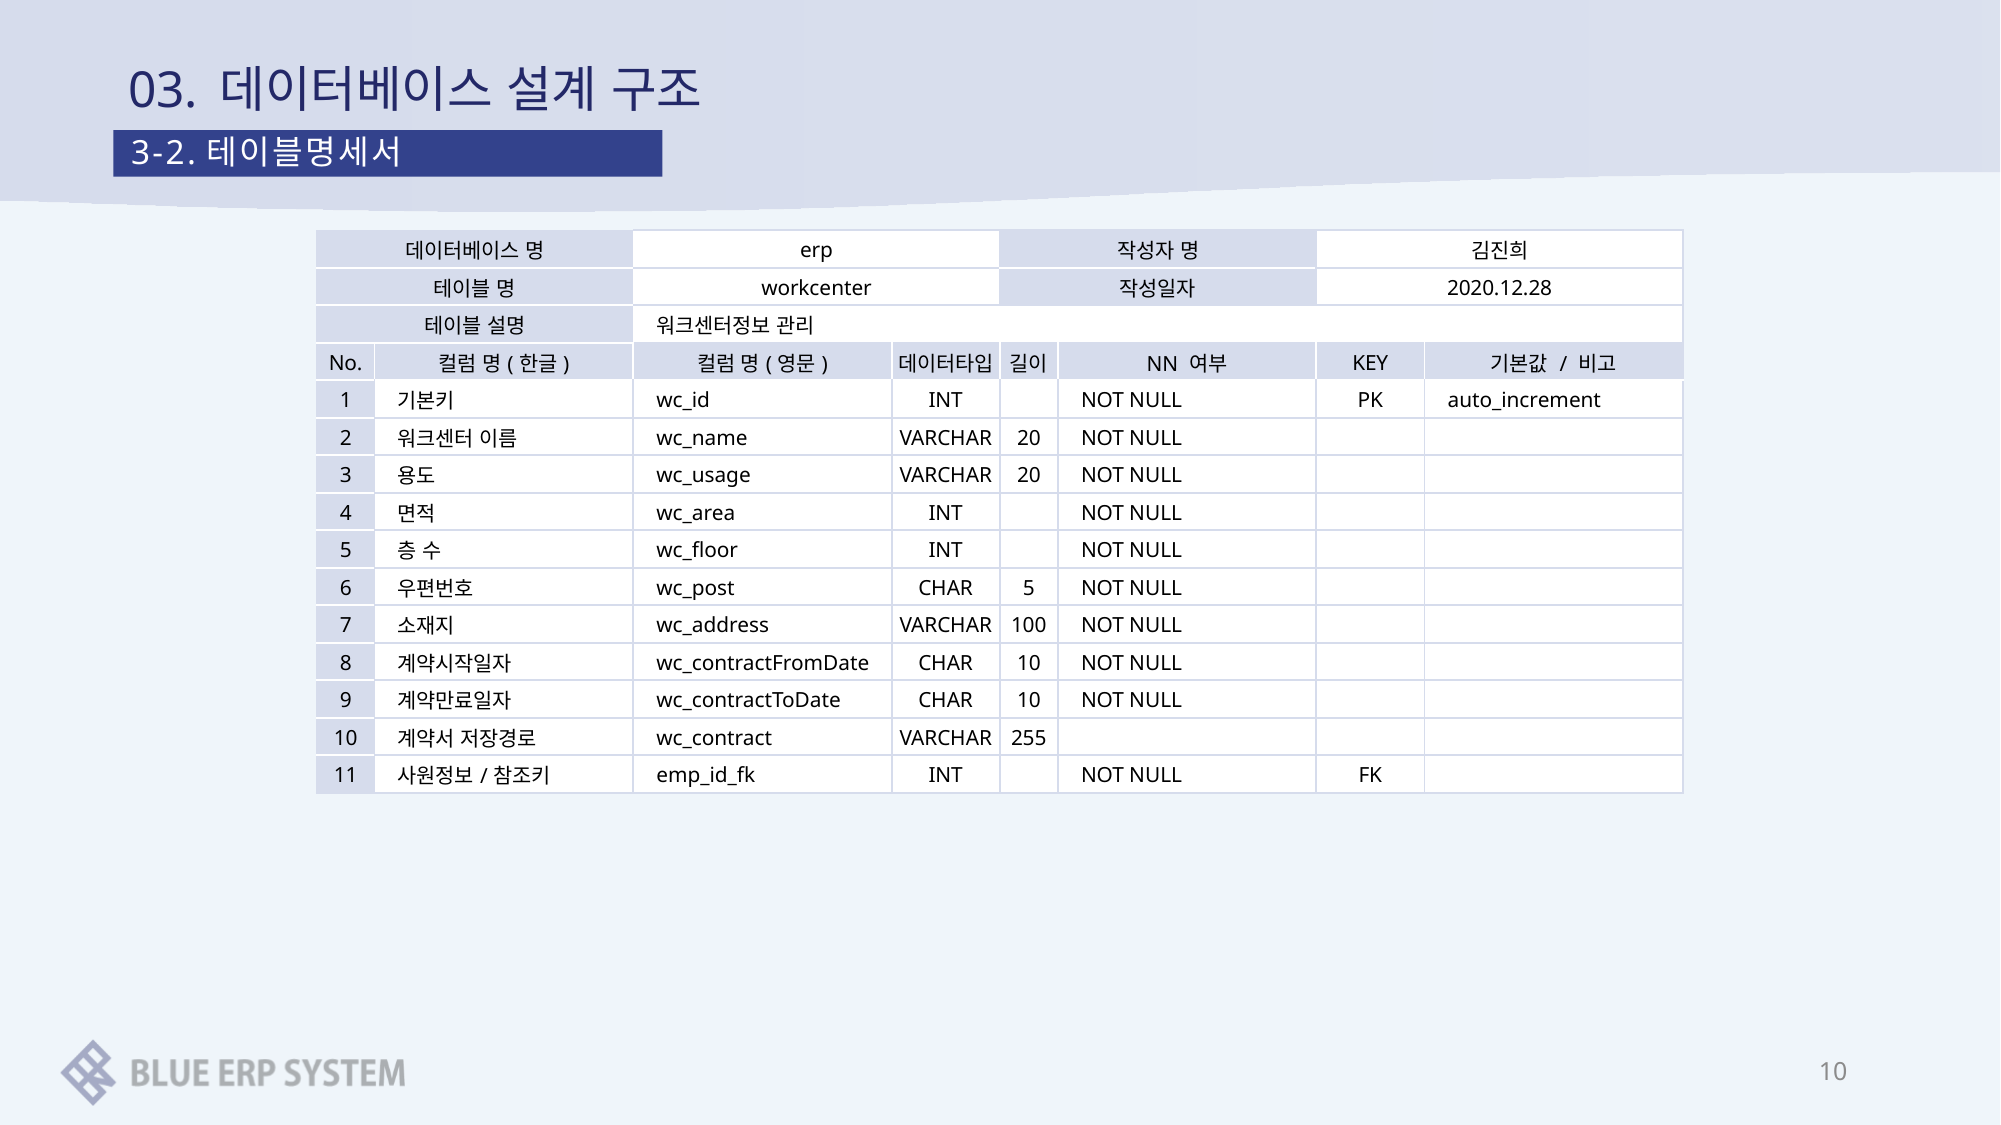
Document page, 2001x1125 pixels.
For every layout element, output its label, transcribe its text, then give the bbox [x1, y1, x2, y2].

table_cell VARCHAR [893, 719, 999, 754]
table_cell [1425, 569, 1682, 604]
table_cell NOT NULL [1059, 606, 1315, 642]
table_cell 길이 [1001, 344, 1057, 379]
table_cell wc_contractToDate [634, 681, 891, 717]
table_cell [1001, 494, 1057, 529]
table_header 김진희 [1317, 231, 1682, 267]
table_cell [1425, 681, 1682, 717]
table_cell 기본값 / 비고 [1425, 344, 1682, 379]
table_cell [1317, 606, 1424, 642]
table_cell [1425, 719, 1682, 754]
table_cell [1317, 531, 1424, 567]
table_cell [1317, 456, 1424, 492]
table_cell VARCHAR [893, 456, 999, 492]
table_cell 10 [318, 719, 374, 754]
table_cell 워크센터정보 관리 [633, 306, 1682, 342]
table_cell 작성일자 [1001, 269, 1315, 304]
table_cell wc_id [634, 381, 891, 417]
table_header 작성자 명 [1001, 231, 1315, 267]
table_cell 컬럼 명(한글) [375, 344, 632, 379]
title 03. 데이터베이스 설계 구조 [113, 42, 1396, 131]
table_cell 층 수 [375, 531, 632, 567]
table_cell NOT NULL [1059, 756, 1315, 792]
table_cell 계약서 저장경로 [375, 719, 632, 754]
table_cell 8 [318, 644, 374, 679]
table_cell 우편번호 [375, 569, 632, 604]
table_cell NOT NULL [1059, 531, 1315, 567]
table_cell 테이블 명 [318, 269, 633, 304]
table_cell 100 [1001, 606, 1057, 642]
table_cell 255 [1001, 719, 1057, 754]
table_cell [1317, 569, 1424, 604]
table_cell 소재지 [375, 606, 632, 642]
table_cell NOT NULL [1059, 681, 1315, 717]
table_cell [1317, 494, 1424, 529]
table_cell wc_contractFromDate [634, 644, 891, 679]
table_cell 테이블 설명 [318, 306, 633, 342]
table_cell 5 [318, 531, 374, 567]
table_cell [1317, 681, 1424, 717]
table_cell NOT NULL [1059, 456, 1315, 492]
table_cell 데이터타입 [893, 344, 999, 379]
table_cell CHAR [893, 569, 999, 604]
table_cell FK [1317, 756, 1424, 792]
table_cell VARCHAR [893, 606, 999, 642]
table_cell 6 [318, 569, 374, 604]
table_cell NOT NULL [1059, 381, 1315, 417]
table_cell CHAR [893, 681, 999, 717]
table_cell INT [893, 381, 999, 417]
table_cell workcenter [633, 269, 999, 304]
table_cell 사원정보/참조키 [375, 756, 632, 792]
table_cell 5 [1001, 569, 1057, 604]
list 3-2.테이블명세서 [113, 130, 663, 177]
table_cell wc_contract [634, 719, 891, 754]
table_cell wc_area [634, 494, 891, 529]
table_cell NN 여부 [1059, 344, 1315, 379]
table_cell 워크센터 이름 [375, 419, 632, 454]
table_cell NOT NULL [1059, 644, 1315, 679]
table_cell 4 [318, 494, 374, 529]
table_cell [1317, 719, 1424, 754]
table_cell [1425, 531, 1682, 567]
table_cell wc_address [634, 606, 891, 642]
table_cell PK [1317, 381, 1424, 417]
table_cell wc_usage [634, 456, 891, 492]
table_cell 컬럼 명(영문) [634, 344, 891, 379]
table_cell auto_increment [1425, 381, 1682, 417]
table_cell 2 [318, 419, 374, 454]
table_cell No. [318, 344, 374, 379]
table_cell [1001, 756, 1057, 792]
table_cell VARCHAR [893, 419, 999, 454]
table_header 데이터베이스 명 [318, 230, 633, 267]
table_cell emp_license3 [60, 1039, 405, 1106]
table_cell emp_id_fk [634, 756, 891, 792]
table_cell 11 [318, 756, 374, 792]
table_cell 2020.12.28 [1317, 269, 1682, 304]
table_cell [1425, 419, 1682, 454]
table_cell wc_post [634, 569, 891, 604]
table_cell NOT NULL [1059, 494, 1315, 529]
table_cell [1059, 719, 1315, 754]
table_cell 기본키 [375, 381, 632, 417]
table_cell CHAR [893, 644, 999, 679]
table_cell 10 [1001, 644, 1057, 679]
table_cell INT [893, 494, 999, 529]
table_cell 계약시작일자 [375, 644, 632, 679]
table_cell 7 [318, 606, 374, 642]
table_cell 계약만료일자 [375, 681, 632, 717]
table_cell INT [893, 531, 999, 567]
table_cell [1425, 494, 1682, 529]
table_cell 3 [318, 456, 374, 492]
table_cell [1425, 756, 1682, 792]
table_cell wc_name [634, 419, 891, 454]
table_cell [1317, 644, 1424, 679]
table_cell INT [893, 756, 999, 792]
table_cell [1001, 531, 1057, 567]
table_cell 10 [1001, 681, 1057, 717]
slide_number 10 [1412, 1042, 1863, 1103]
table_header erp [633, 231, 999, 267]
table_cell NOT NULL [1059, 569, 1315, 604]
table_cell wc_floor [634, 531, 891, 567]
table_cell [1317, 419, 1424, 454]
table_cell 20 [1001, 419, 1057, 454]
table_cell 1 [318, 381, 374, 417]
table_cell [1425, 606, 1682, 642]
table_cell KEY [1317, 344, 1424, 379]
table_cell NOT NULL [1059, 419, 1315, 454]
table_cell [1001, 381, 1057, 417]
table_cell 20 [1001, 456, 1057, 492]
table_cell [1425, 644, 1682, 679]
table_cell [1425, 456, 1682, 492]
table_cell 면적 [375, 494, 632, 529]
table_cell 9 [318, 681, 374, 717]
table_cell 용도 [375, 456, 632, 492]
